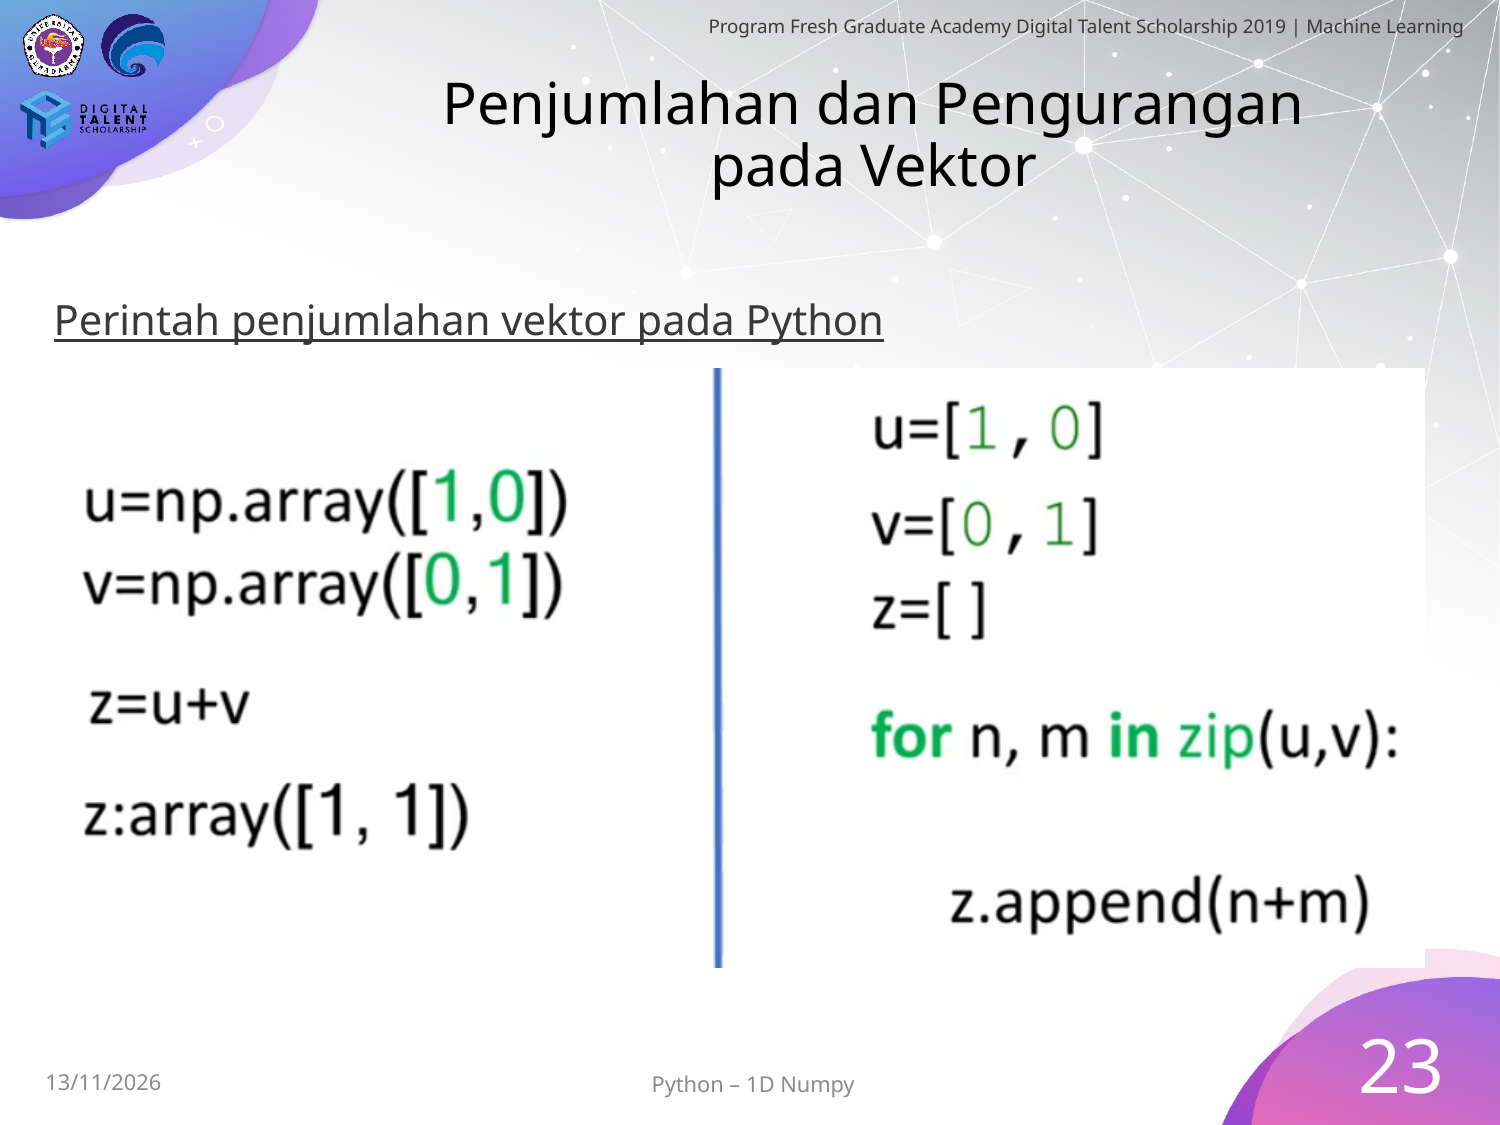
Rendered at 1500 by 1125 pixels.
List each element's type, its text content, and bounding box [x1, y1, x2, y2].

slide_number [30, 1053, 272, 1114]
title Penjumlahan dan Pengurangan pada Vektor [271, 66, 1477, 207]
text_box Perintah penjumlahan vektor pada Python [38, 262, 1485, 376]
picture [0, 0, 1500, 1125]
footer Python – 1D Numpy [386, 1053, 1121, 1114]
slide_number 23 [1327, 1025, 1477, 1115]
